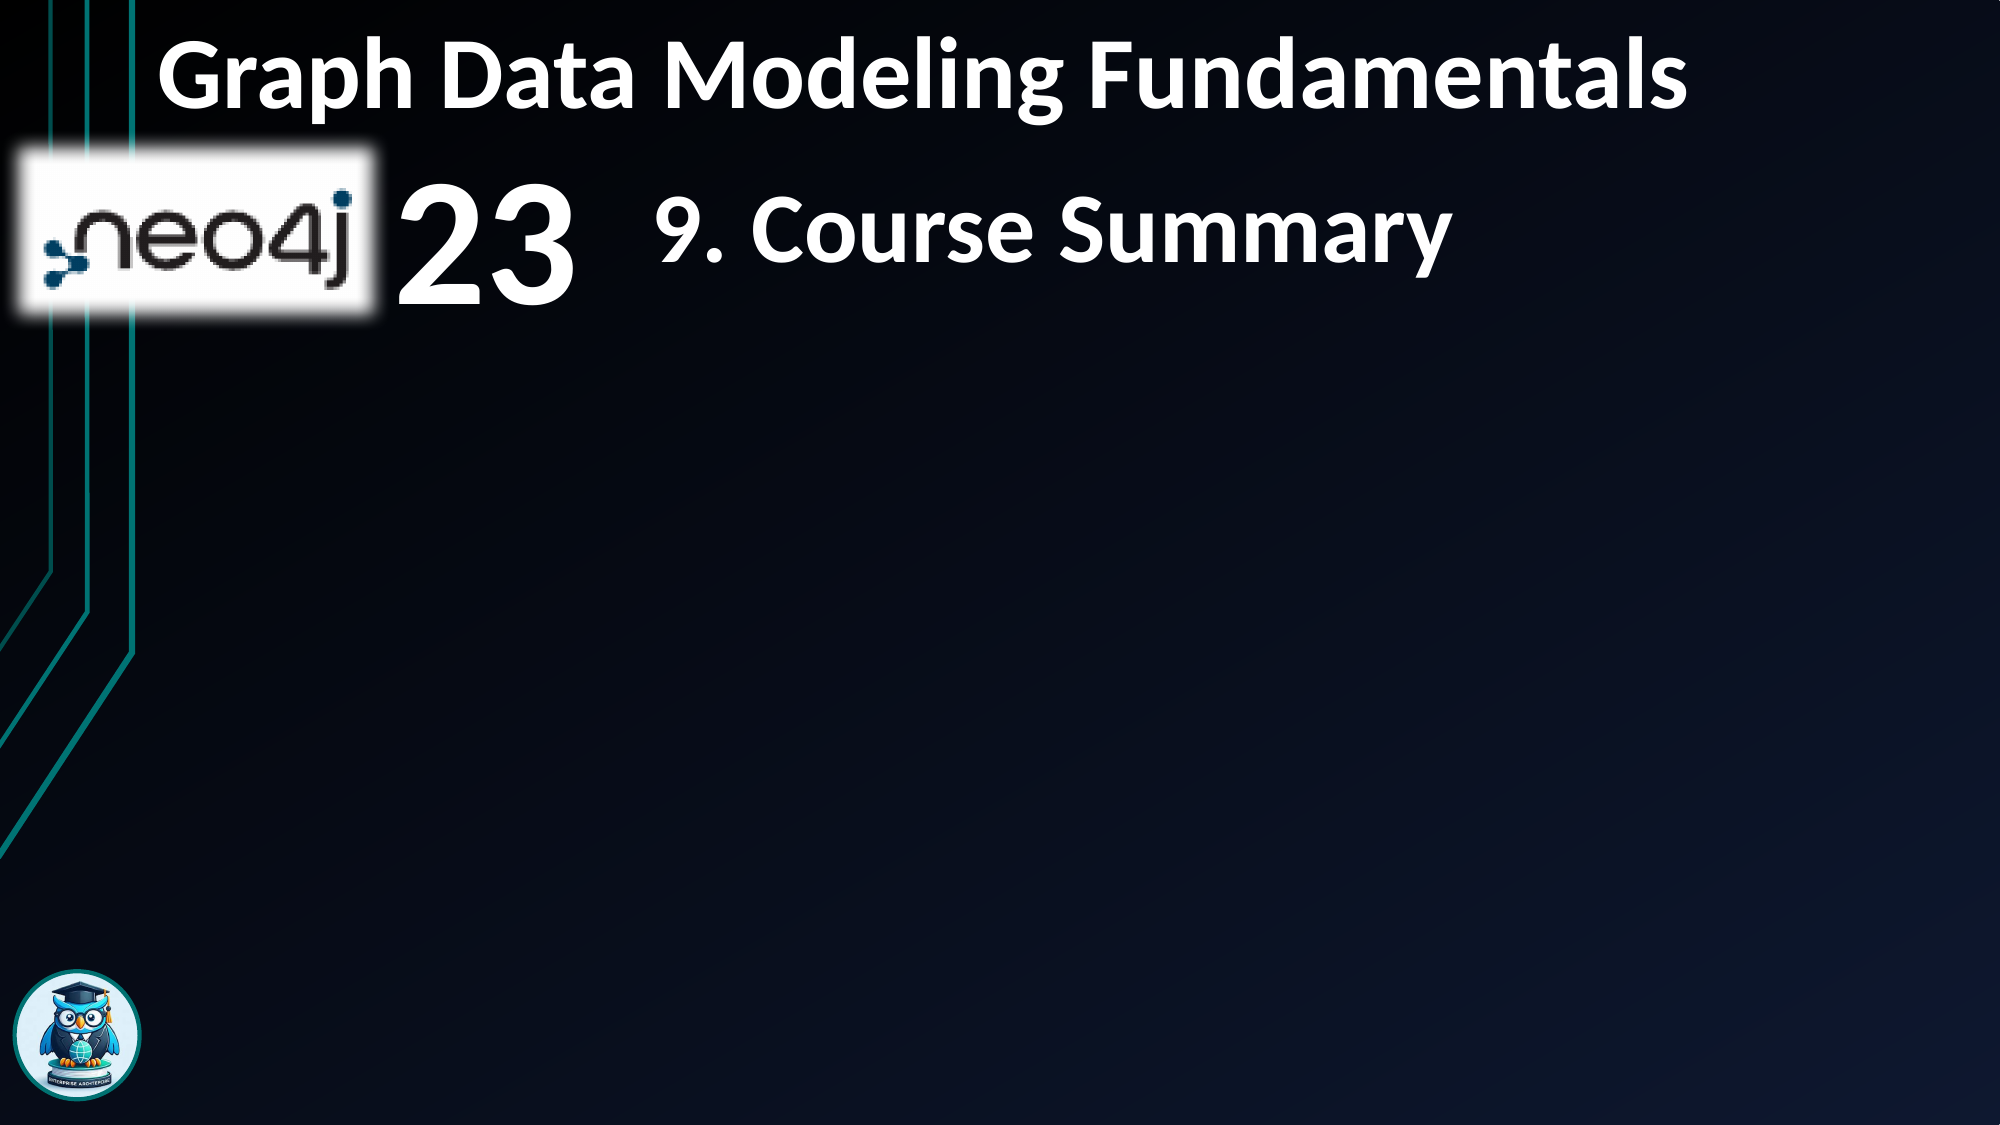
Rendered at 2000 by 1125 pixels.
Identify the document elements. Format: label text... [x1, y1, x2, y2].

title 9. Course Summary [631, 129, 1888, 331]
picture [0, 129, 392, 333]
text_box [12, 969, 142, 1102]
text_box 23 [378, 113, 594, 349]
text_box Graph Data Modeling Fundamentals [137, 4, 1775, 147]
